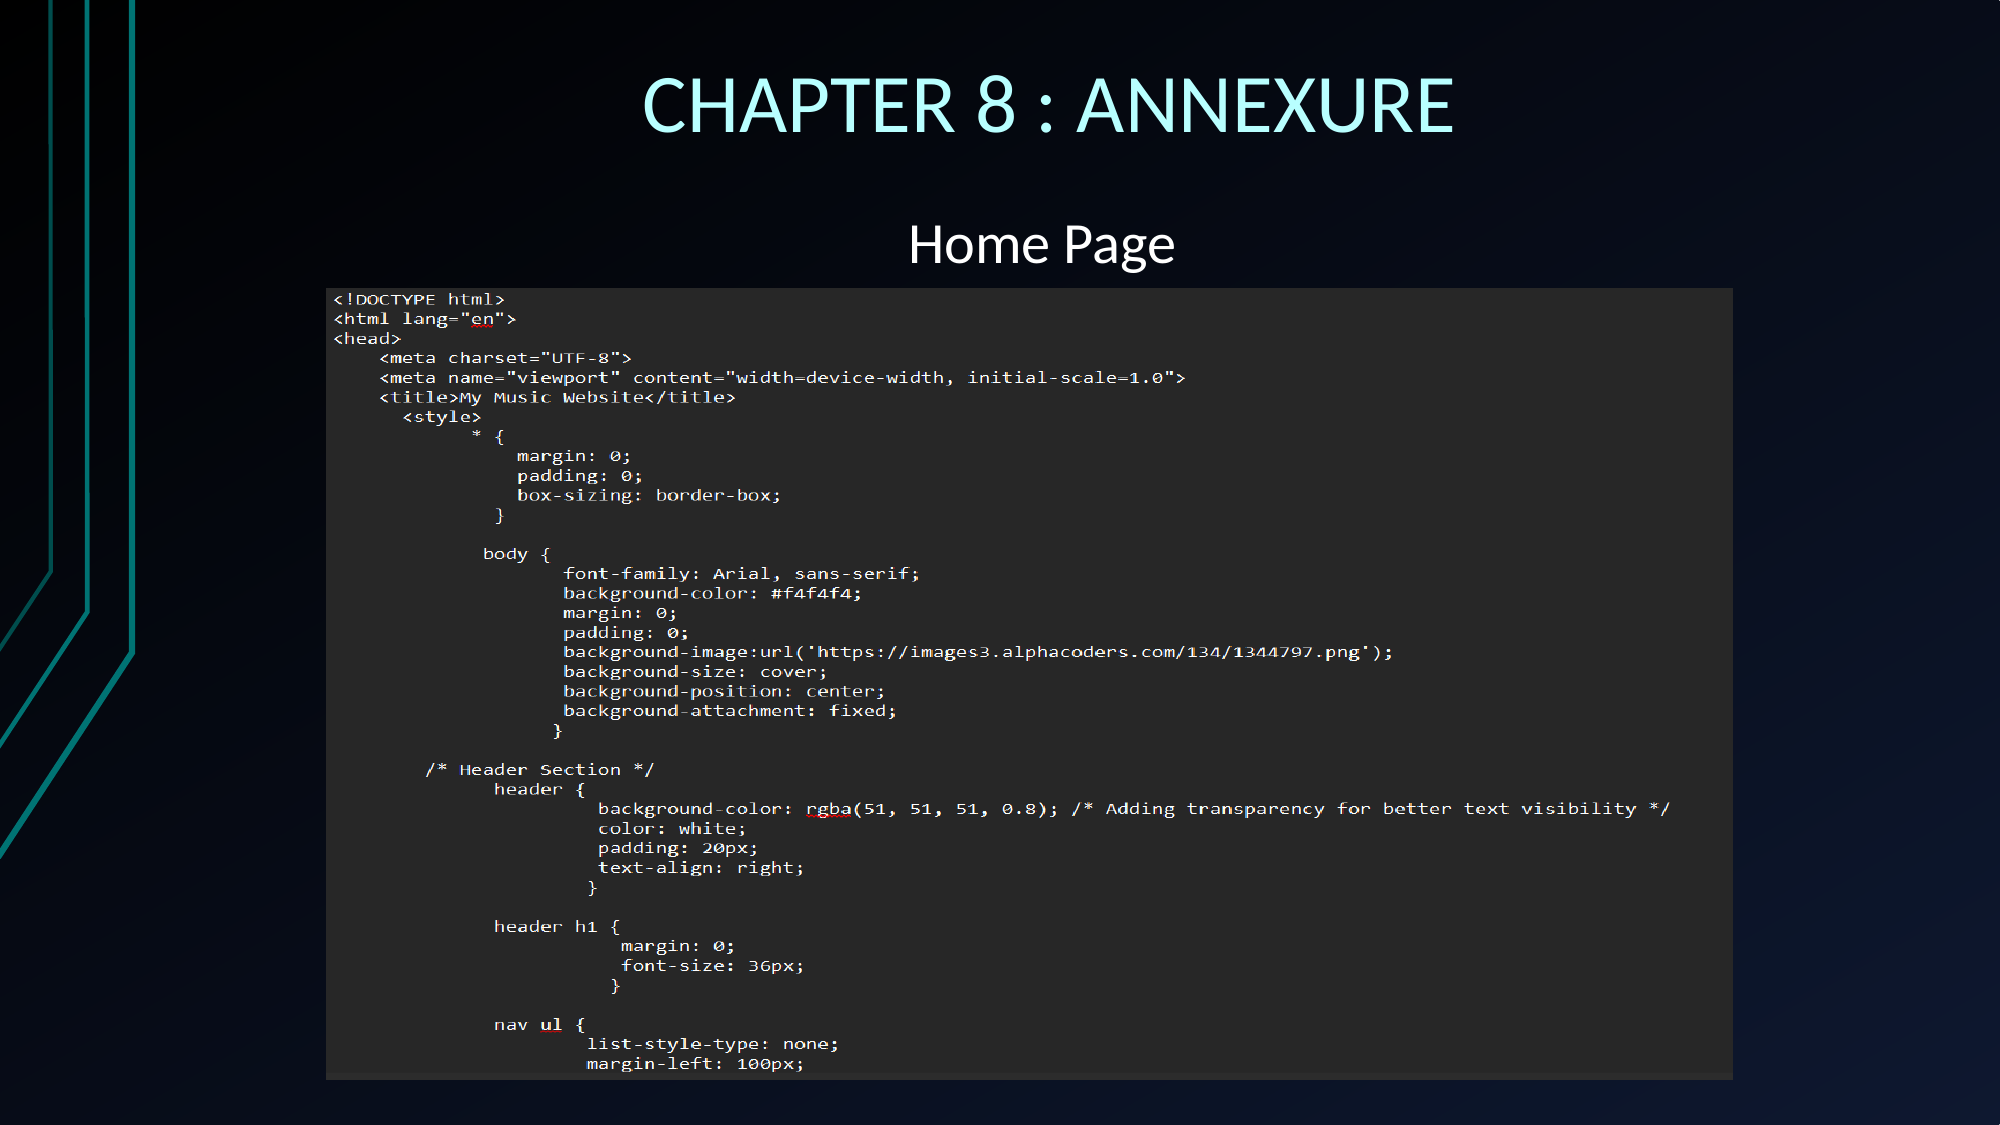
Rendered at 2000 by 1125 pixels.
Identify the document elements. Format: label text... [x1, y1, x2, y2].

text_box Home Page [893, 197, 1243, 283]
title CHAPTER 8 : ANNEXURE [199, 45, 1900, 161]
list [326, 288, 1733, 1081]
